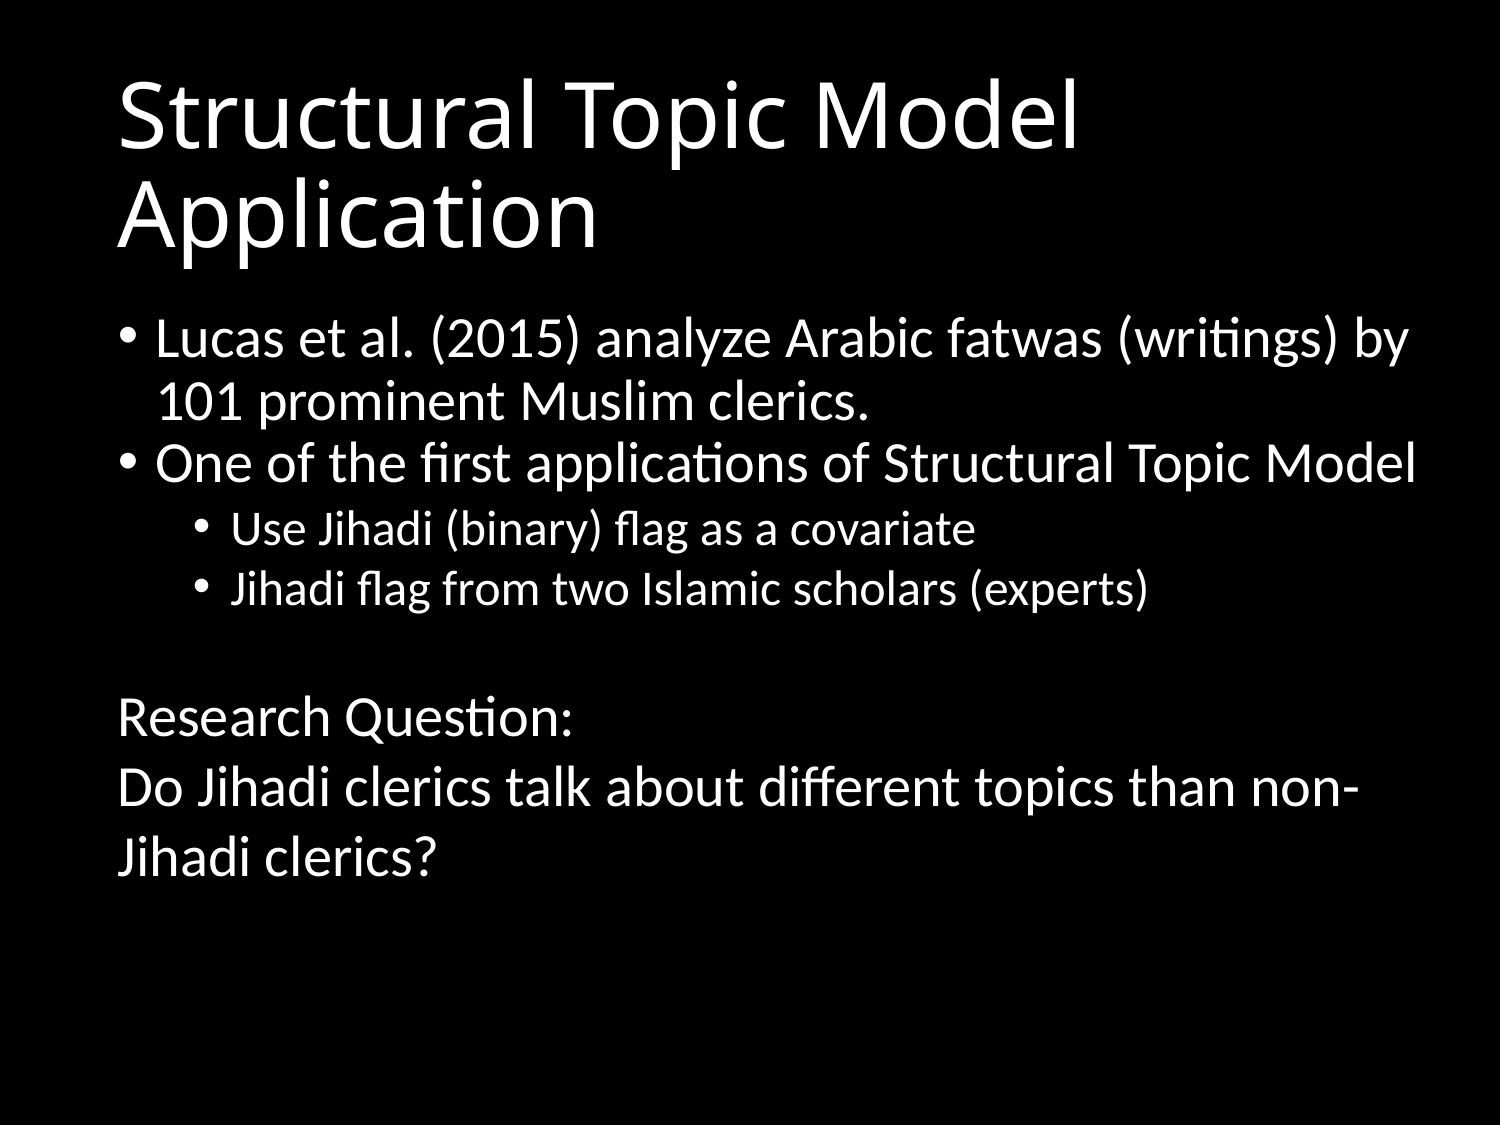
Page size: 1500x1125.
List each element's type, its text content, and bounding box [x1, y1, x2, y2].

text_box Structural Topic Model Application [103, 59, 1446, 278]
text_box Lucas et al. (2015) analyze Arabic fatwas (writings) by 101 prominent Muslim clerics. One of the first applications of Structural Topic Model Use Jihadi (binary) flag as a covariate Jihadi flag from two Islamic scholars (experts) Research Question: Do Jihadi clerics talk about different topics than non-Jihadi clerics? [103, 299, 1446, 1014]
